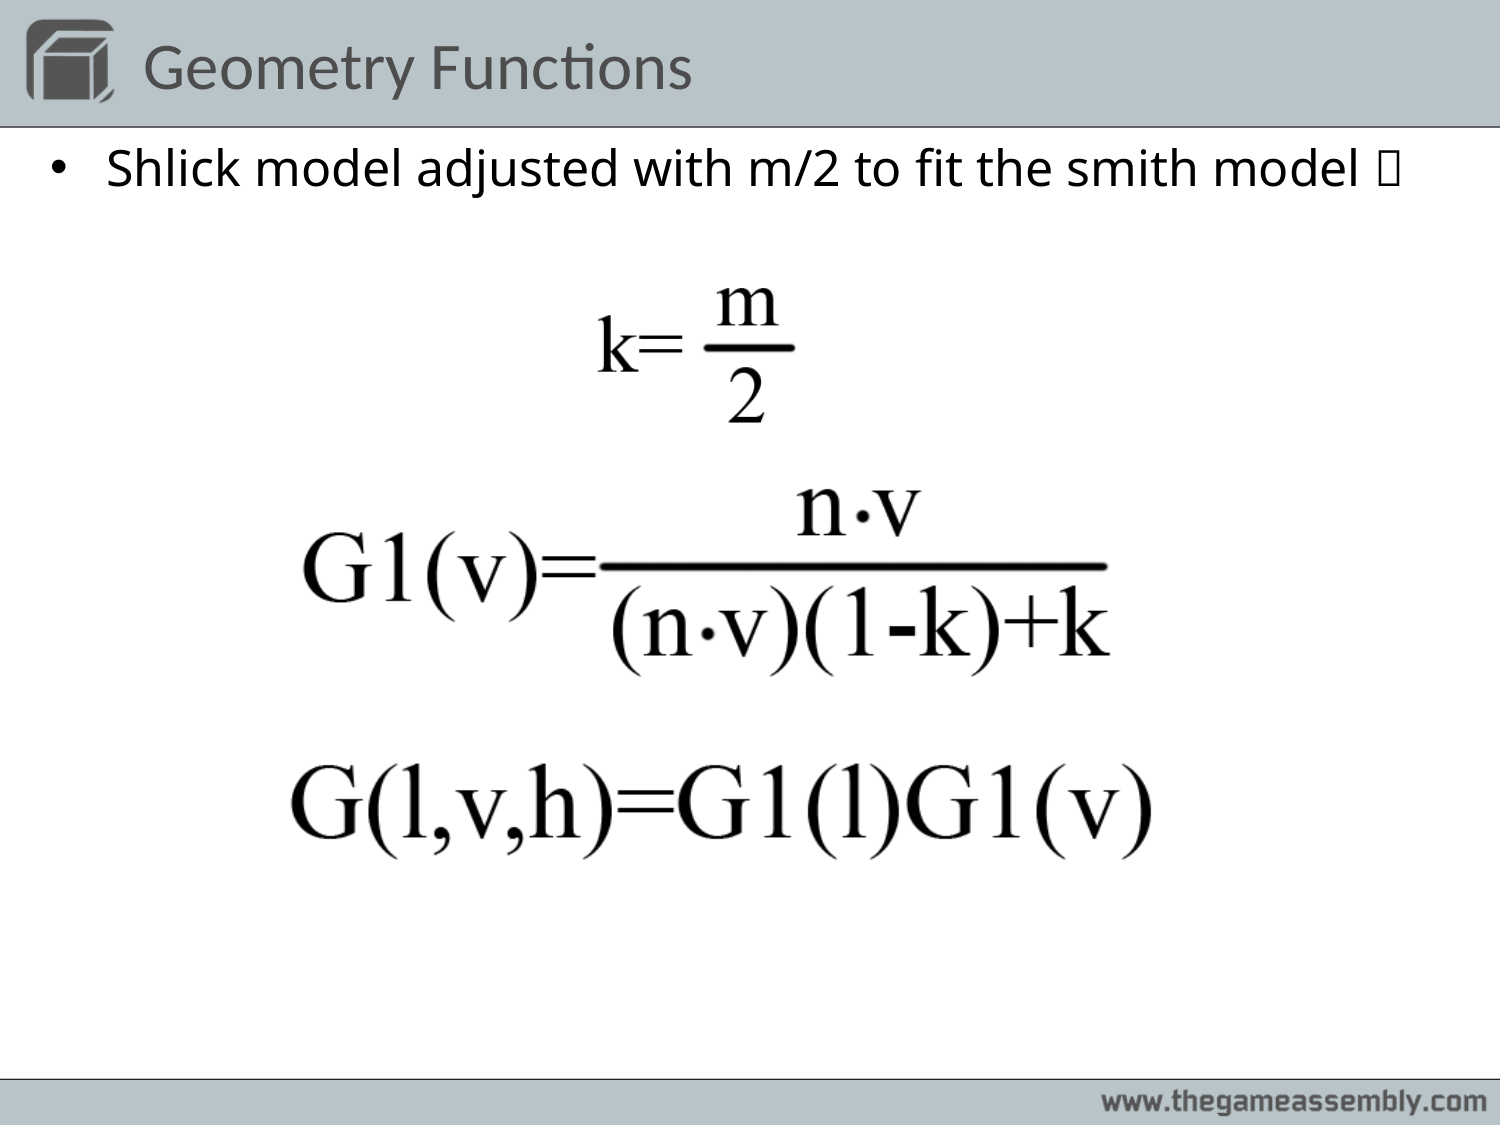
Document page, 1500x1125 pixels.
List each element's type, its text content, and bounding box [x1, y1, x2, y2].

title Geometry Functions [128, 0, 1500, 126]
list Shlick model adjusted with m/2 to fit the smith model  [34, 128, 1466, 1079]
picture [0, 0, 1500, 1125]
